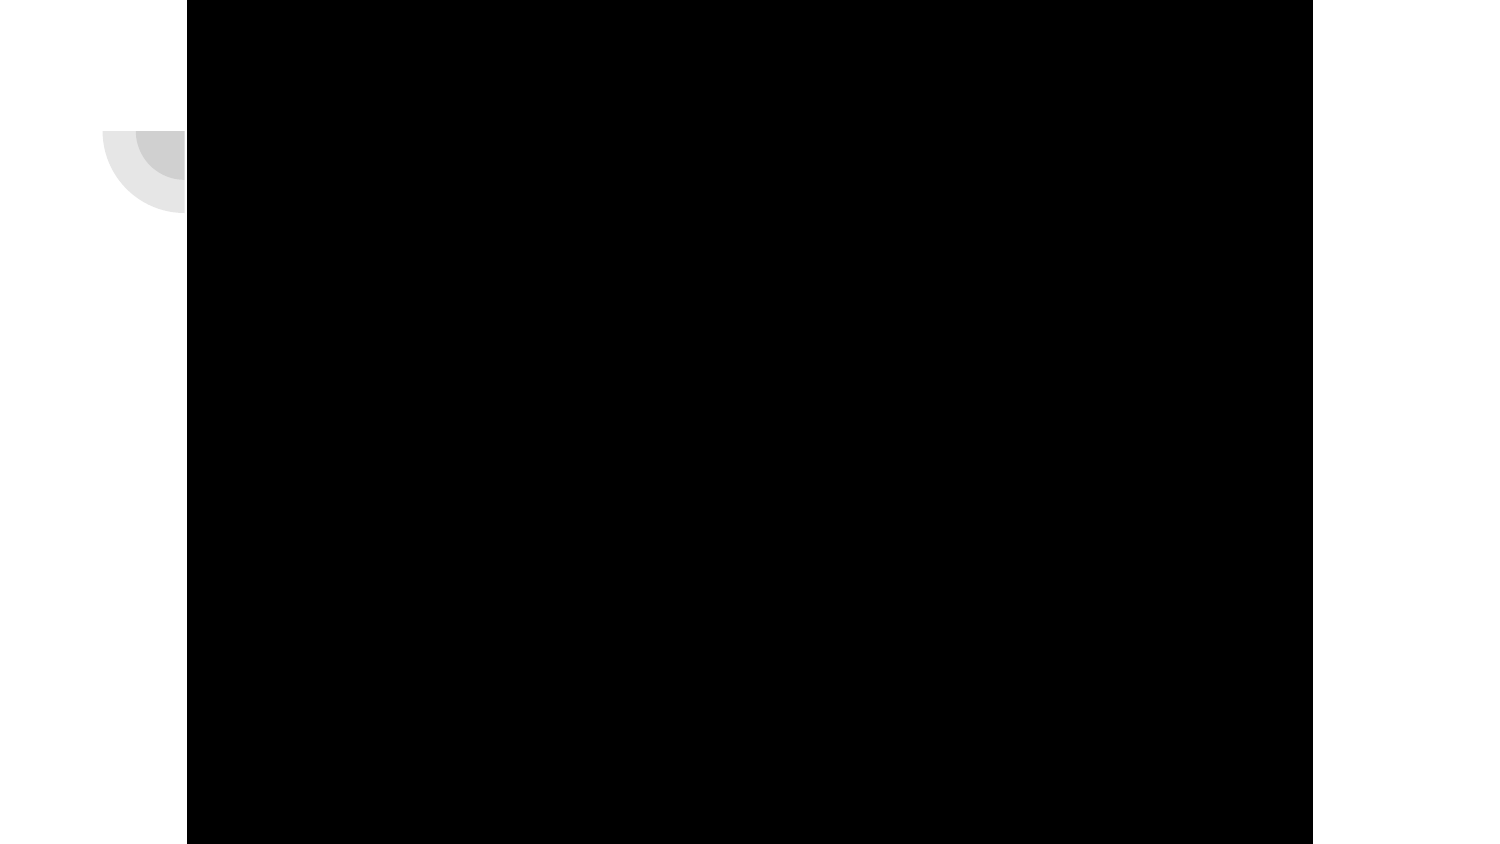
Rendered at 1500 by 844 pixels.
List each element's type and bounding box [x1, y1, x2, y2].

picture [187, 0, 1313, 844]
